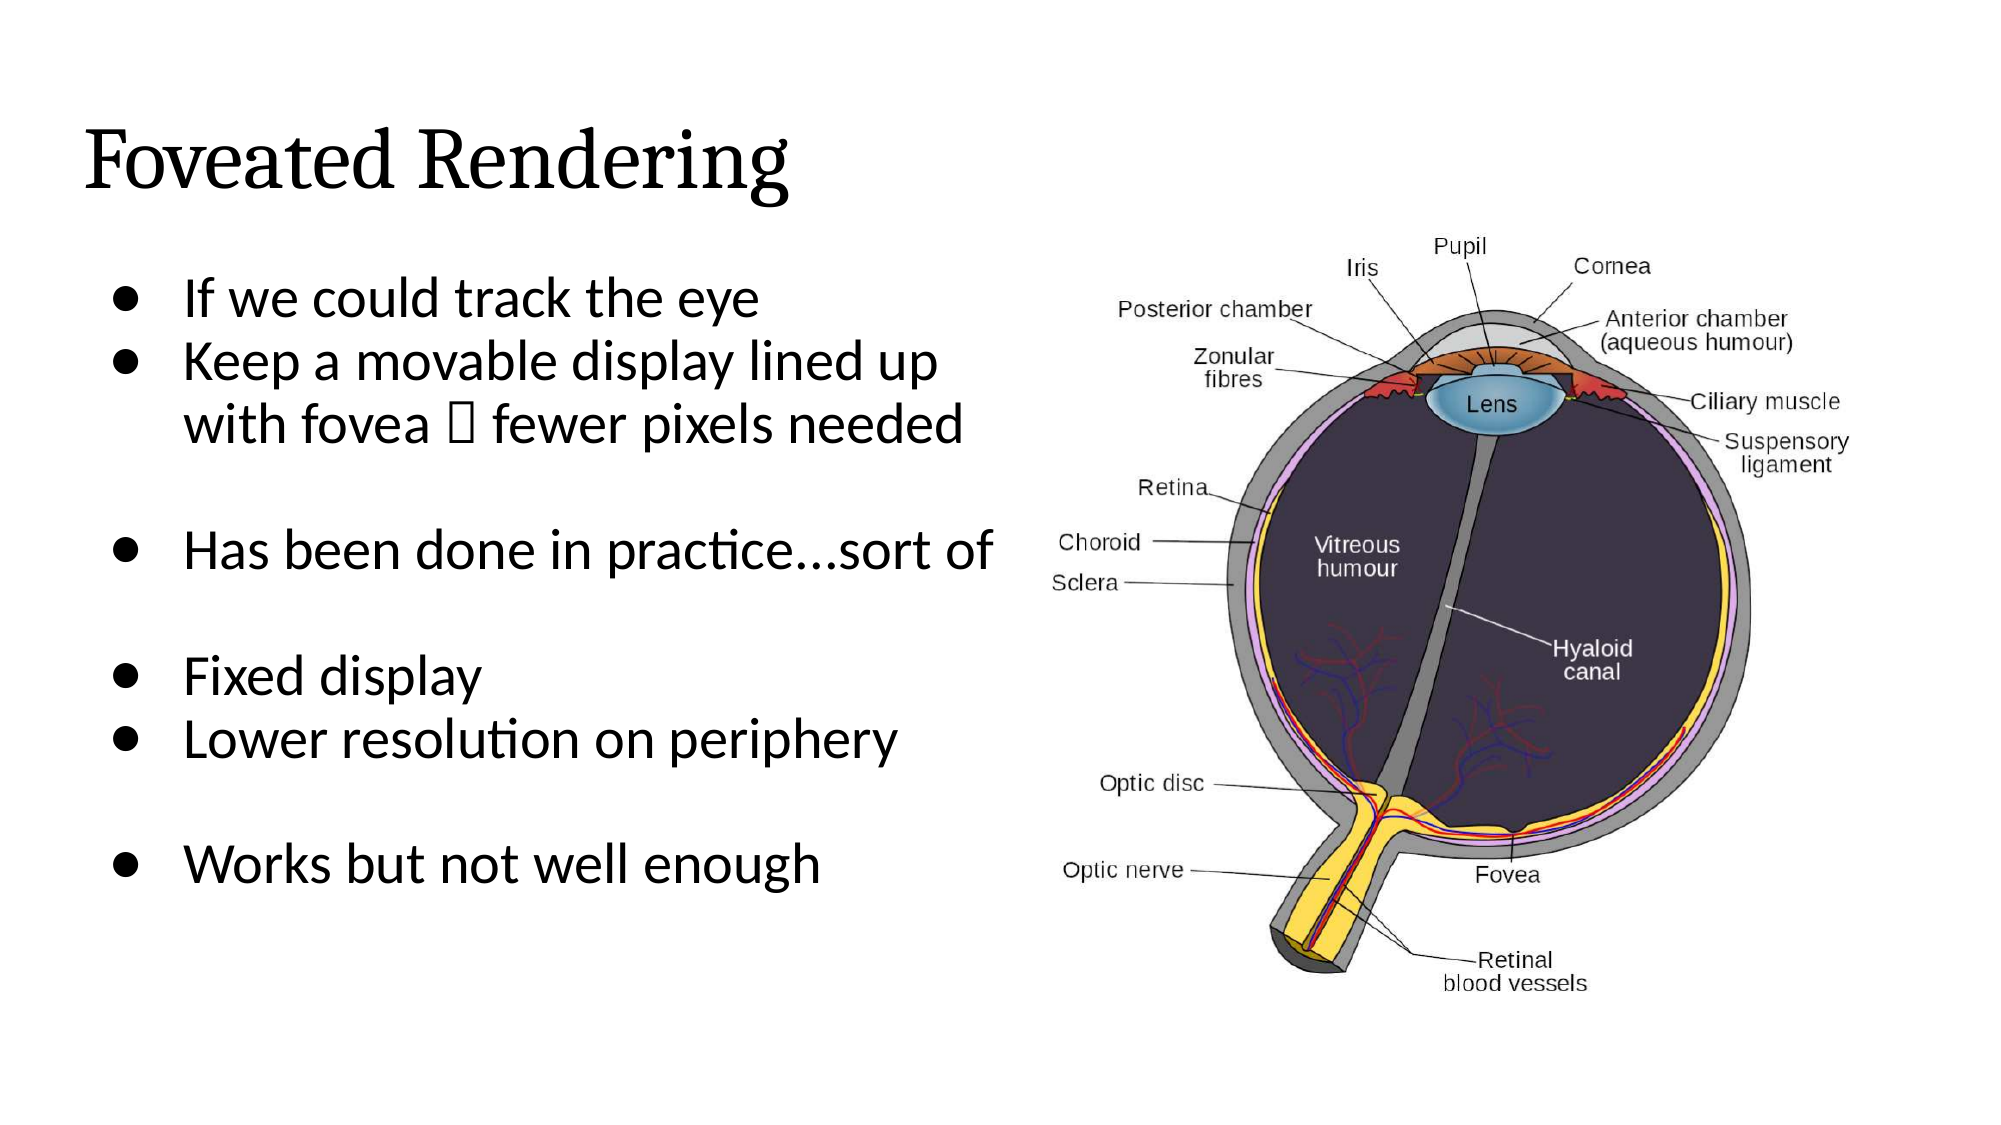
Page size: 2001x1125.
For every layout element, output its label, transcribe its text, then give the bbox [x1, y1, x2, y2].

title Foveated Rendering [68, 97, 1932, 223]
picture [1017, 195, 1919, 1016]
list If we could track the eye Keep a movable display lined up with fovea  fewer pixels needed Has been done in practice...sort of Fixed display Lower resolution on periphery Works but not well enough [68, 252, 1017, 1000]
